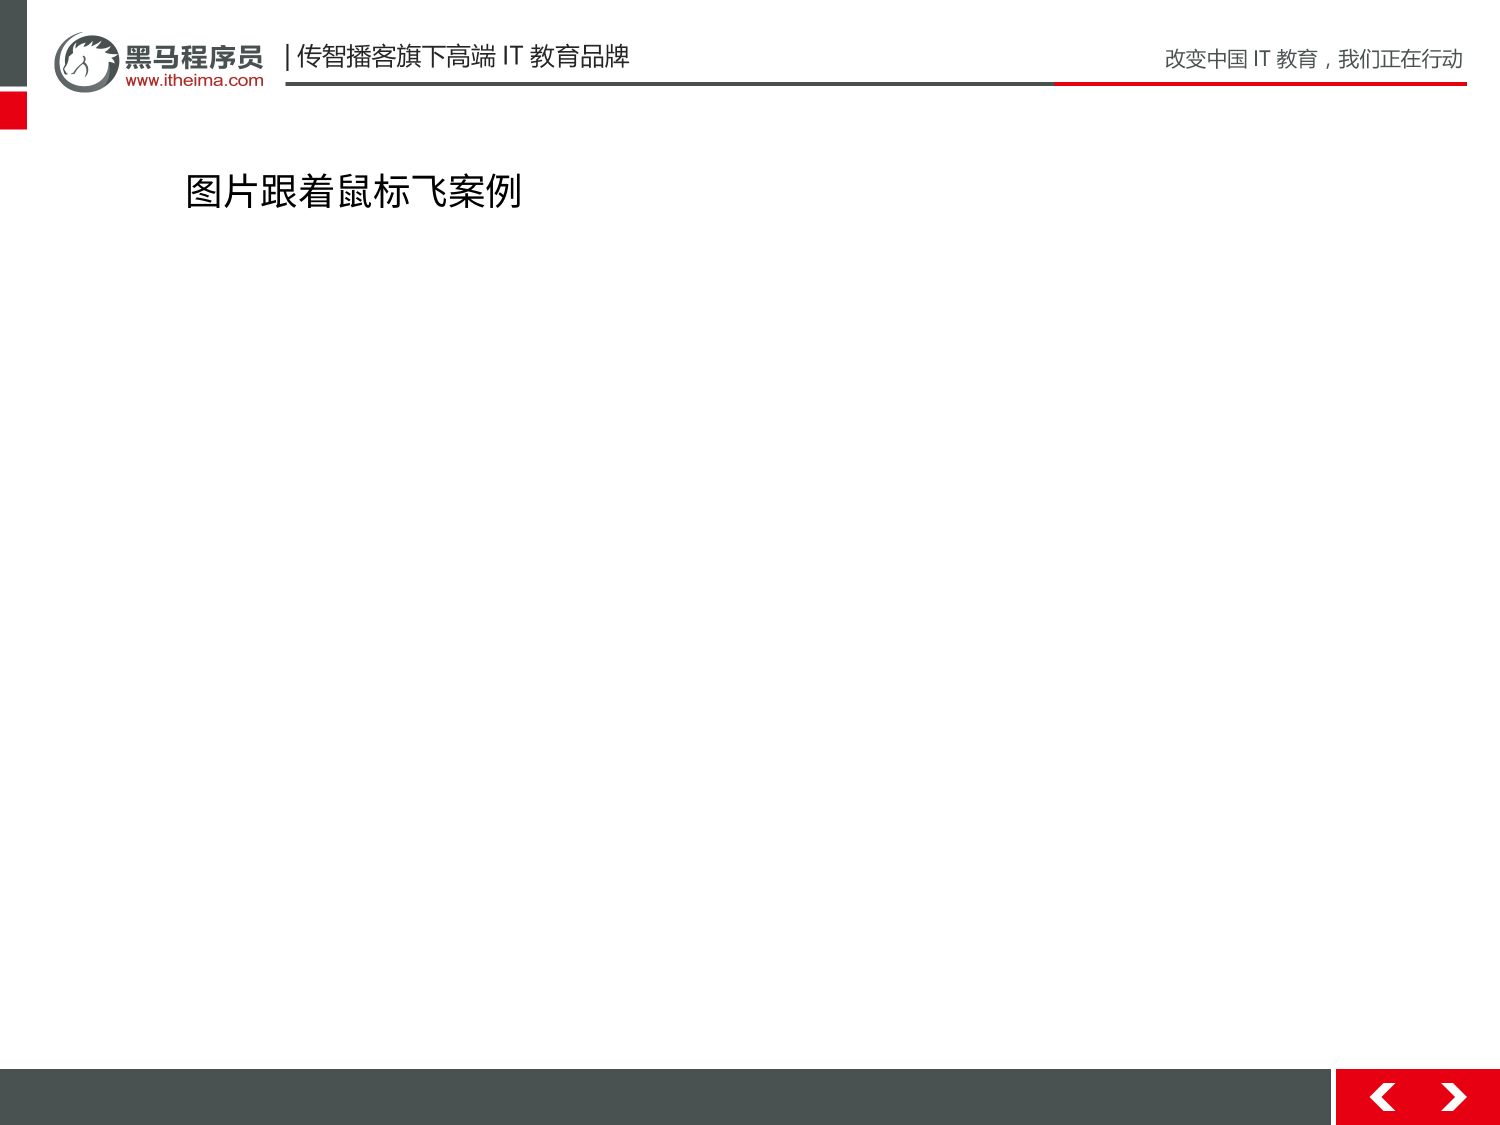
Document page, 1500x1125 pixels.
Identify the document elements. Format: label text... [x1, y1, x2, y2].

picture [0, 0, 1500, 1125]
text_box 图片跟着鼠标飞案例 [171, 160, 1010, 221]
